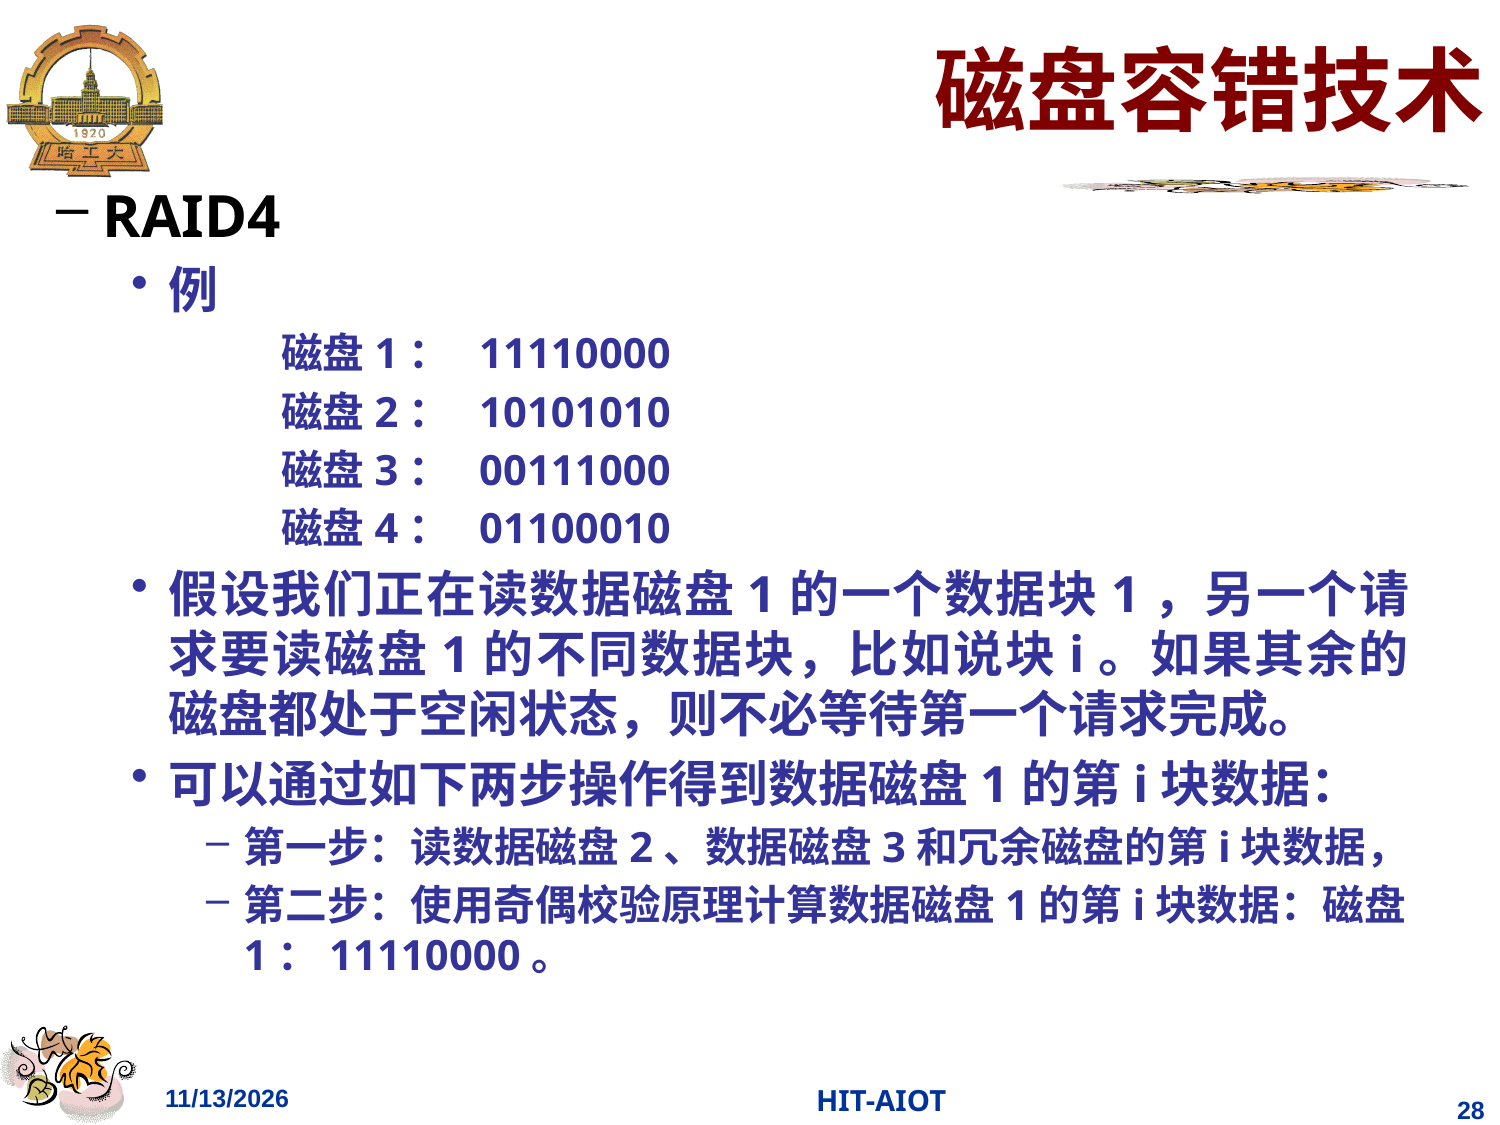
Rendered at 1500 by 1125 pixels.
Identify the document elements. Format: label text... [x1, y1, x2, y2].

text_box RAID4 例 磁盘1： 11110000 磁盘2： 10101010 磁盘3： 00111000 磁盘4： 01100010 假设我们正在读数据磁盘1的一个数据块1，另一个请求要读磁盘1的不同数据块，比如说块i。如果其余的磁盘都处于空闲状态，则不必等待第一个请求完成。 可以通过如下两步操作得到数据磁盘1的第i块数据： 第一步：读数据磁盘2、数据磁盘3和冗余磁盘的第i块数据， 第二步：使用奇偶校验原理计算数据磁盘1的第i块数据：磁盘1：11110000。 [41, 171, 1424, 1039]
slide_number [149, 1074, 413, 1125]
footer HIT-AIOT [524, 1074, 1238, 1125]
picture [0, 24, 162, 182]
slide_number 28 [1437, 1087, 1500, 1125]
title 磁盘容错技术 [162, 0, 1500, 176]
